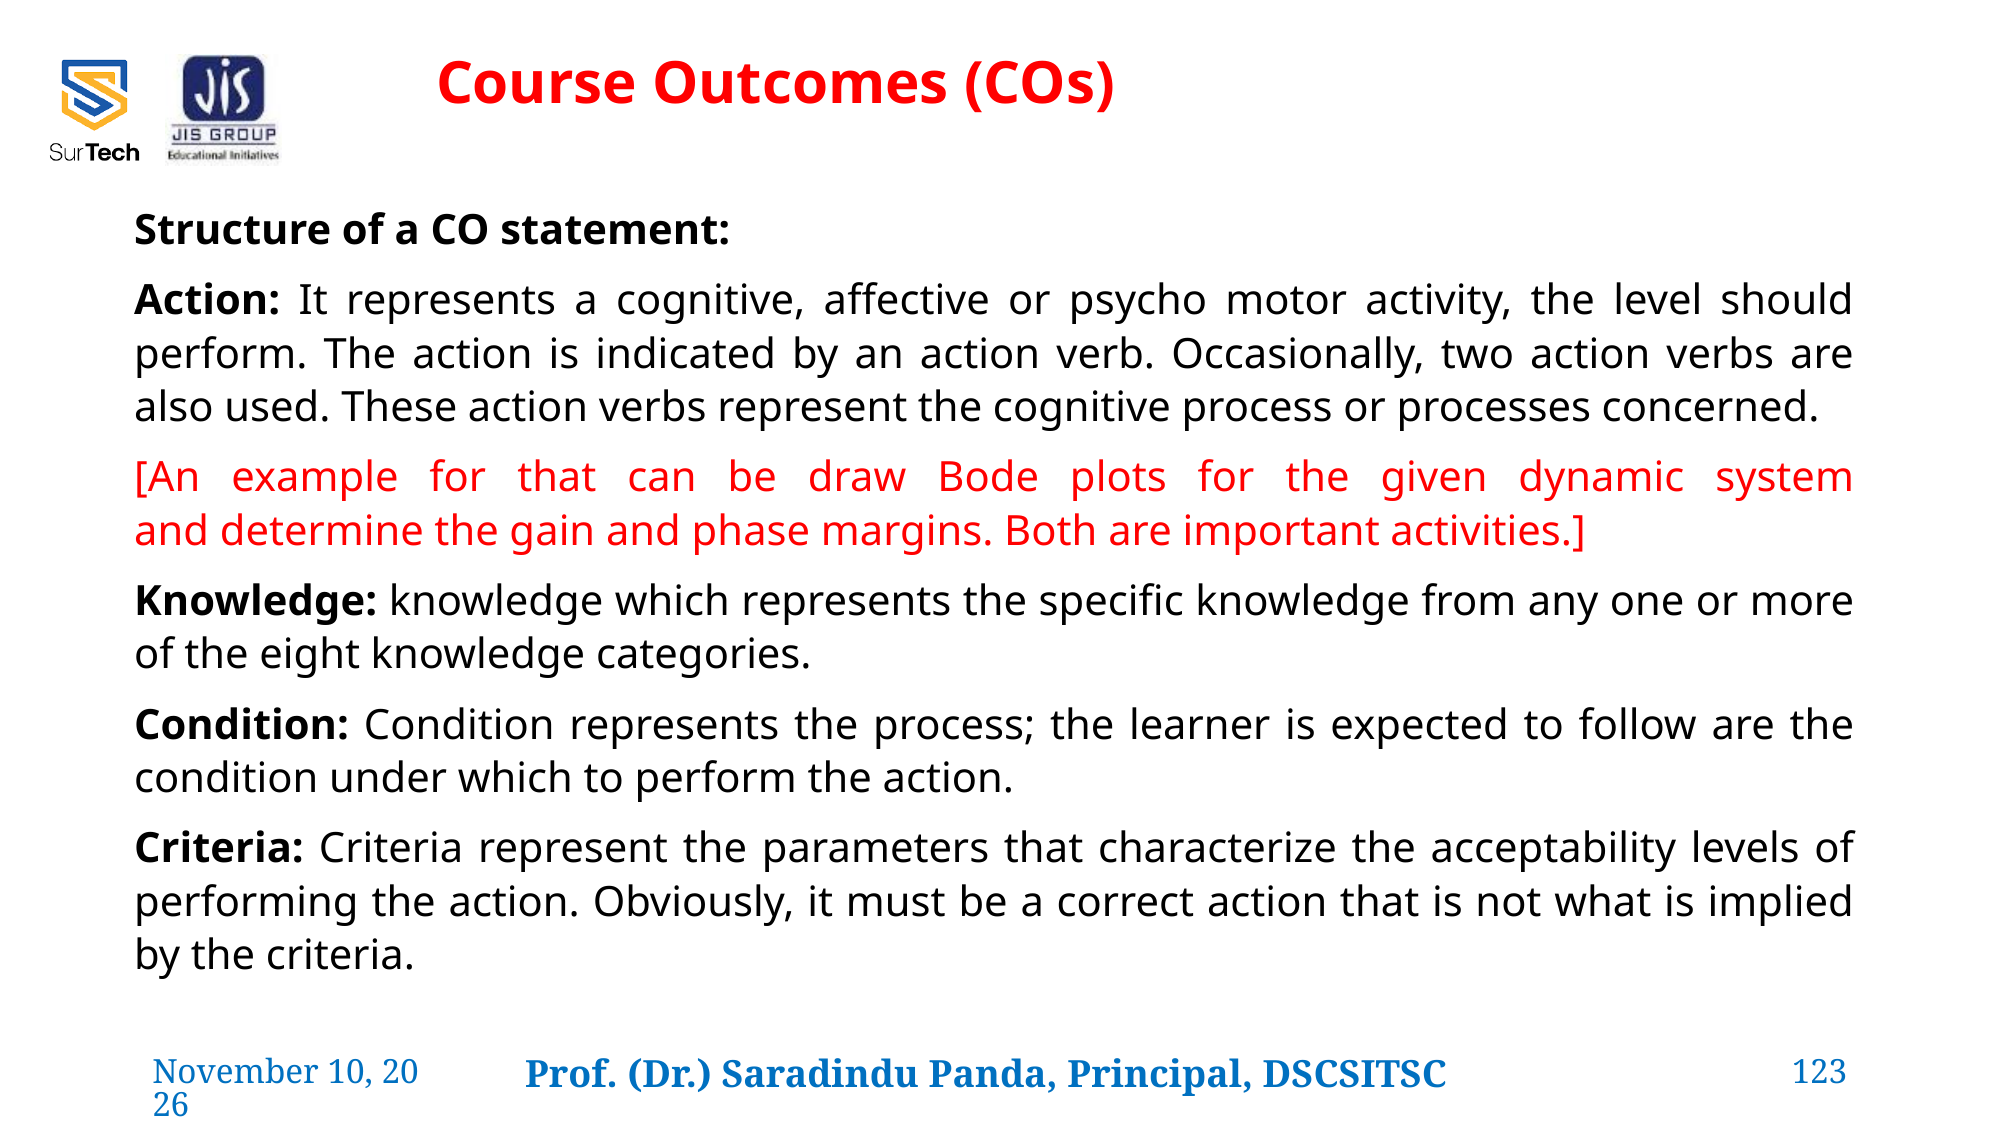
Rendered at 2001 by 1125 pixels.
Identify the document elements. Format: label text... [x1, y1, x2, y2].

slide_number 123 [1644, 1042, 1863, 1103]
picture [23, 39, 282, 181]
footer Prof. (Dr.) Saradindu Panda, Principal, DSCSITSC [510, 1042, 1533, 1103]
text_box Structure of a CO statement: Action: It represents a cognitive, affective or psycho motor activity, the level should perform. The action is indicated by an action verb. Occasionally, two action verbs are also used. These action verbs represent the cognitive process or processes concerned. [An example for that can be draw Bode plots for the given dynamic system and determine the gain and phase margins. Both are important activities.] Knowledge: knowledge which represents the specific knowledge from any one or more of the eight knowledge categories. Condition: Condition represents the process; the learner is expected to follow are the condition under which to perform the action. Criteria: Criteria represent the parameters that characterize the acceptability levels of performing the action. Obviously, it must be a correct action that is not what is implied by the criteria. [119, 191, 1870, 986]
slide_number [137, 1042, 436, 1103]
text_box Course Outcomes (COs) [421, 50, 1870, 123]
